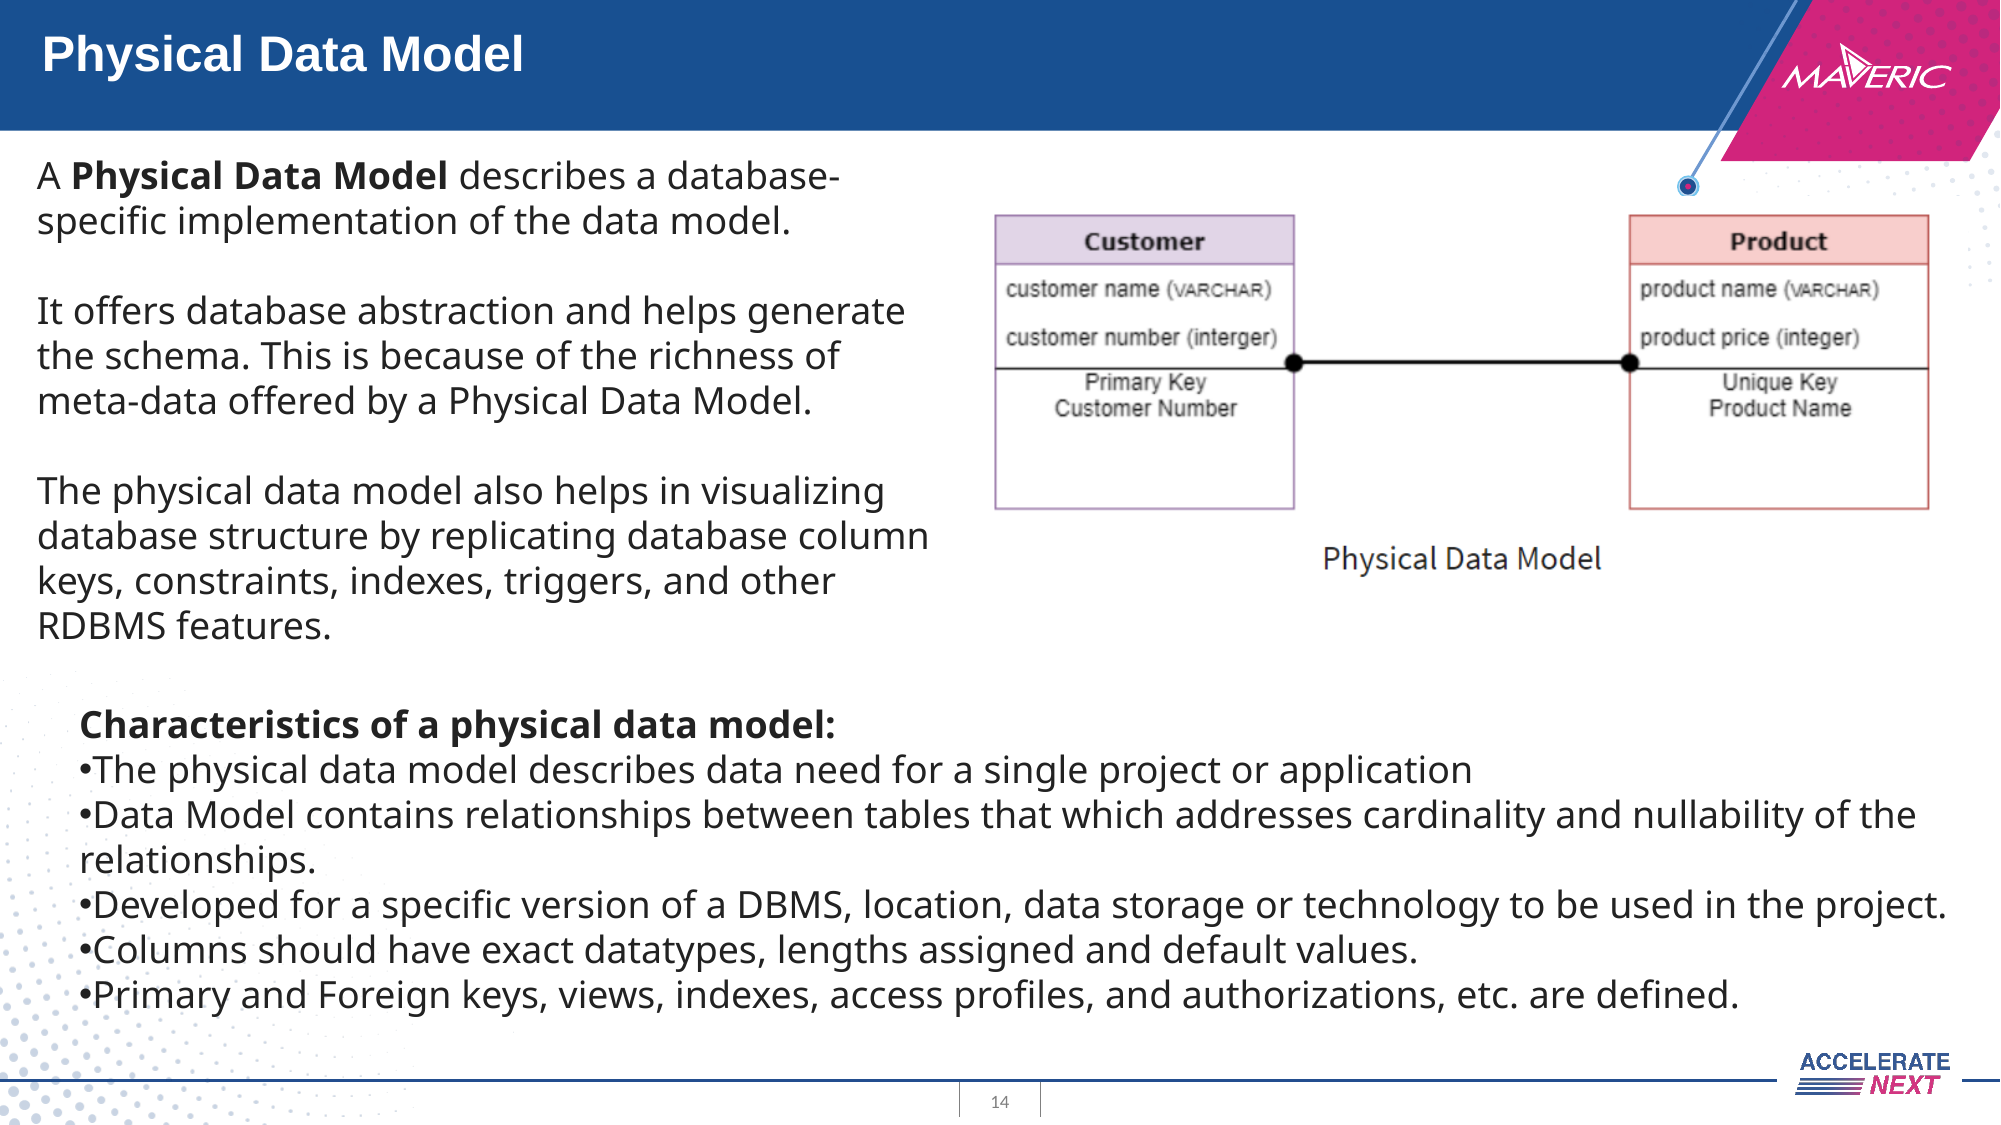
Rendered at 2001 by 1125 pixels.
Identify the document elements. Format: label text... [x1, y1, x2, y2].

picture [976, 196, 1968, 587]
text_box Characteristics of a physical data model: The physical data model describes data need for a single project or application Data Model contains relationships between tables that which addresses cardinality and nullability of the relationships. Developed for a specific version of a DBMS, location, data storage or technology to be used in the project. Columns should have exact datatypes, lengths assigned and default values. Primary and Foreign keys, views, indexes, access profiles, and authorizations, etc. are defined. [64, 693, 1968, 1024]
title Physical Data Model [26, 20, 1617, 90]
picture [0, 671, 514, 1125]
picture [1791, 1051, 1953, 1097]
slide_number 14 [959, 1083, 1041, 1119]
text_box A Physical Data Model describes a database-specific implementation of the data model. It offers database abstraction and helps generate the schema. This is because of the richness of meta-data offered by a Physical Data Model. The physical data model also helps in visualizing database structure by replicating database column keys, constraints, indexes, triggers, and other RDBMS features. [22, 144, 960, 655]
